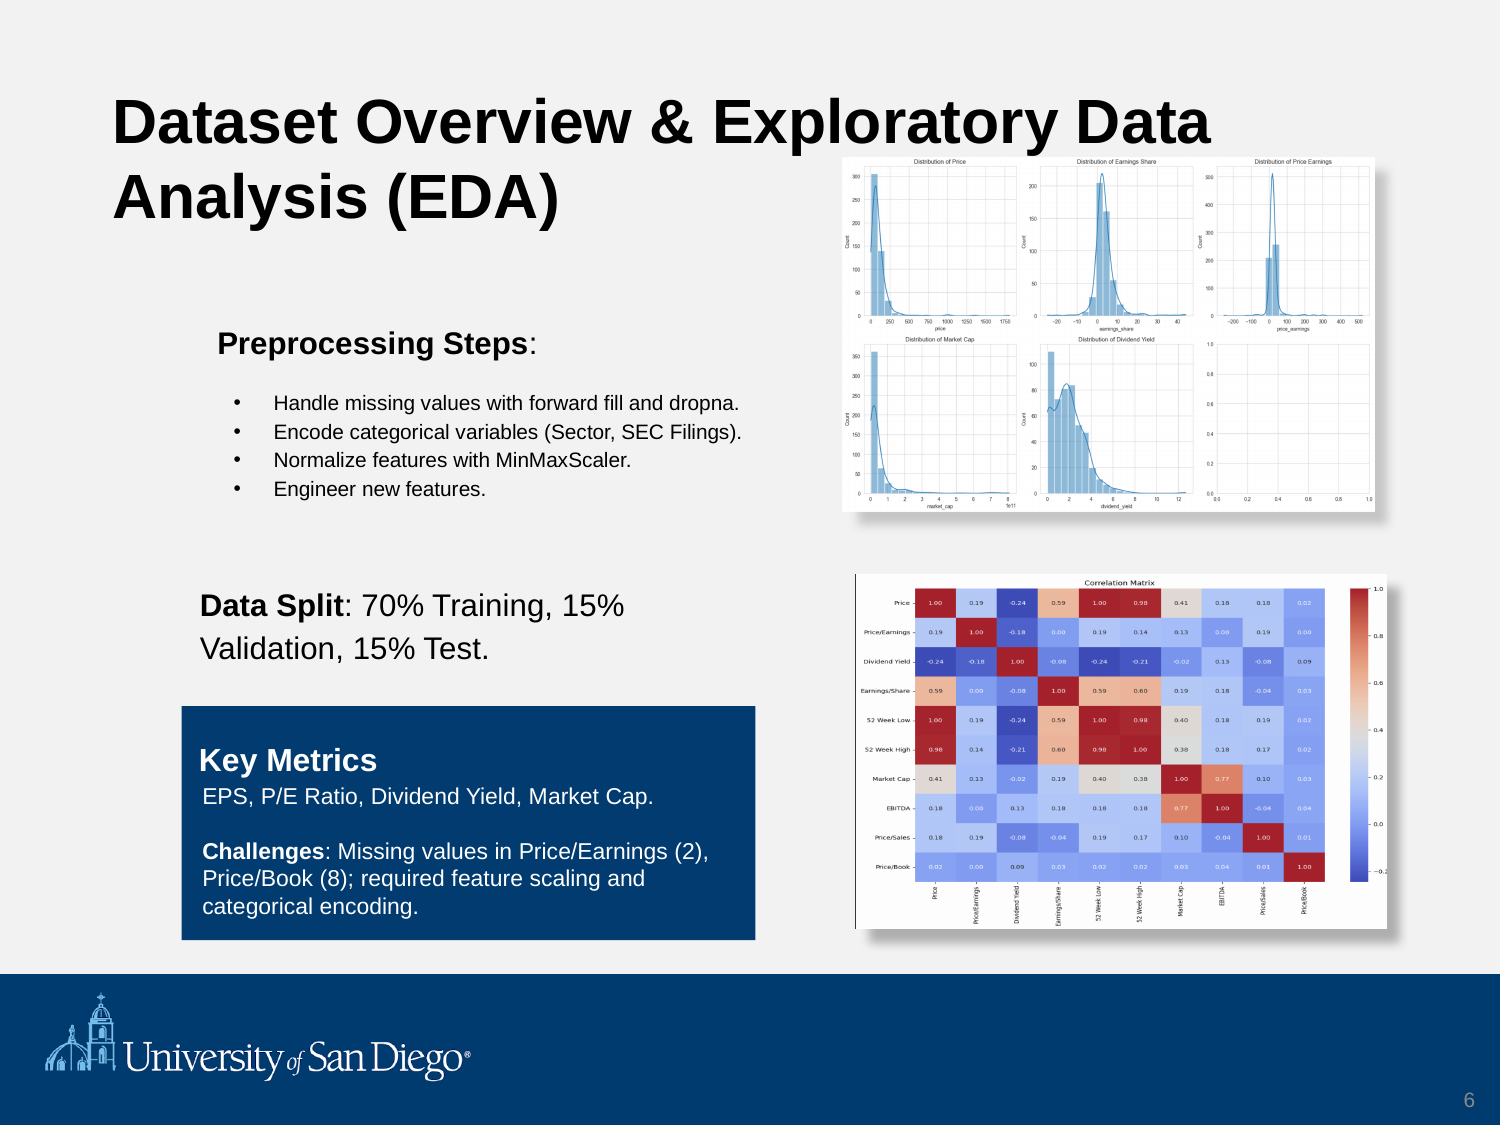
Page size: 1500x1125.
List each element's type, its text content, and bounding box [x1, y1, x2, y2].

text_box Key Metrics [190, 735, 541, 783]
list Preprocessing Steps: Handle missing values with forward fill and dropna. Encode categorical variables (Sector, SEC Filings). Normalize features with MinMaxScaler. Engineer new features. Data Split: 70% Training, 15% Validation, 15% Test. [199, 317, 756, 706]
text_box [181, 706, 756, 941]
picture [0, 974, 1500, 1125]
title Dataset Overview & Exploratory Data Analysis (EDA) [112, 62, 1388, 250]
picture [855, 573, 1388, 929]
slide_number ‹#› [1125, 1087, 1475, 1110]
picture [842, 157, 1375, 512]
text_box EPS, P/E Ratio, Dividend Yield, Market Cap. Challenges: Missing values in Price/Earnings (2), Price/Book (8); required feature scaling and categorical encoding. [202, 810, 737, 915]
